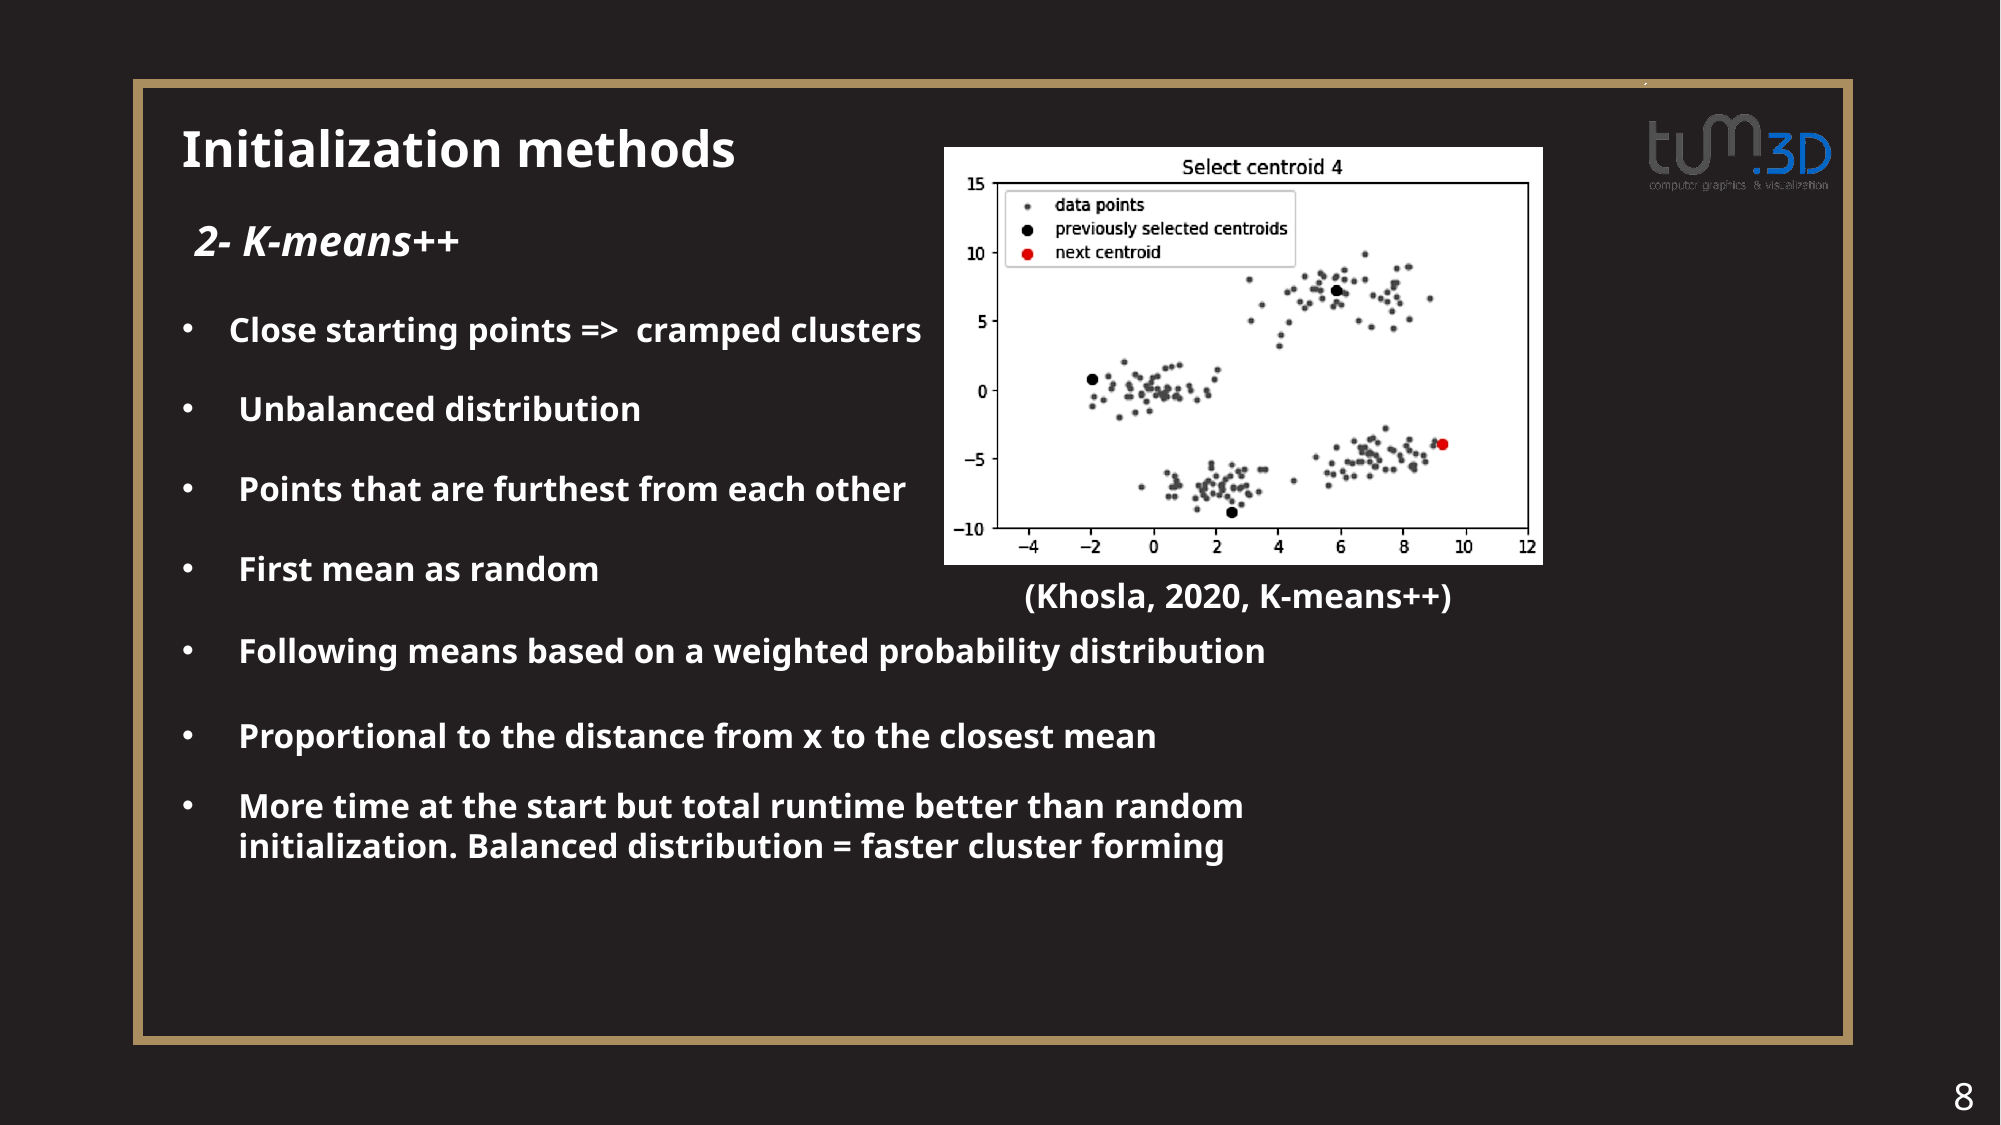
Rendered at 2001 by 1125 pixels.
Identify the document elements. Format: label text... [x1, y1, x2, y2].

text_box Following means based on a weighted probability distribution Proportional to the distance from x to the closest mean [167, 622, 1468, 763]
text_box Close starting points => cramped clusters Unbalanced distribution Points that are furthest from each other First mean as random [167, 301, 1468, 596]
text_box Initialization methods [167, 110, 1033, 186]
text_box 8 [1938, 1065, 1985, 1125]
picture [0, 0, 2001, 1125]
text_box [137, 83, 1849, 1041]
text_box (Khosla, 2020, K-means++) [933, 568, 1544, 623]
text_box More time at the start but total runtime better than random initialization. Balanced distribution = faster cluster forming [167, 777, 1468, 873]
text_box 2- K-means++ [180, 207, 944, 273]
